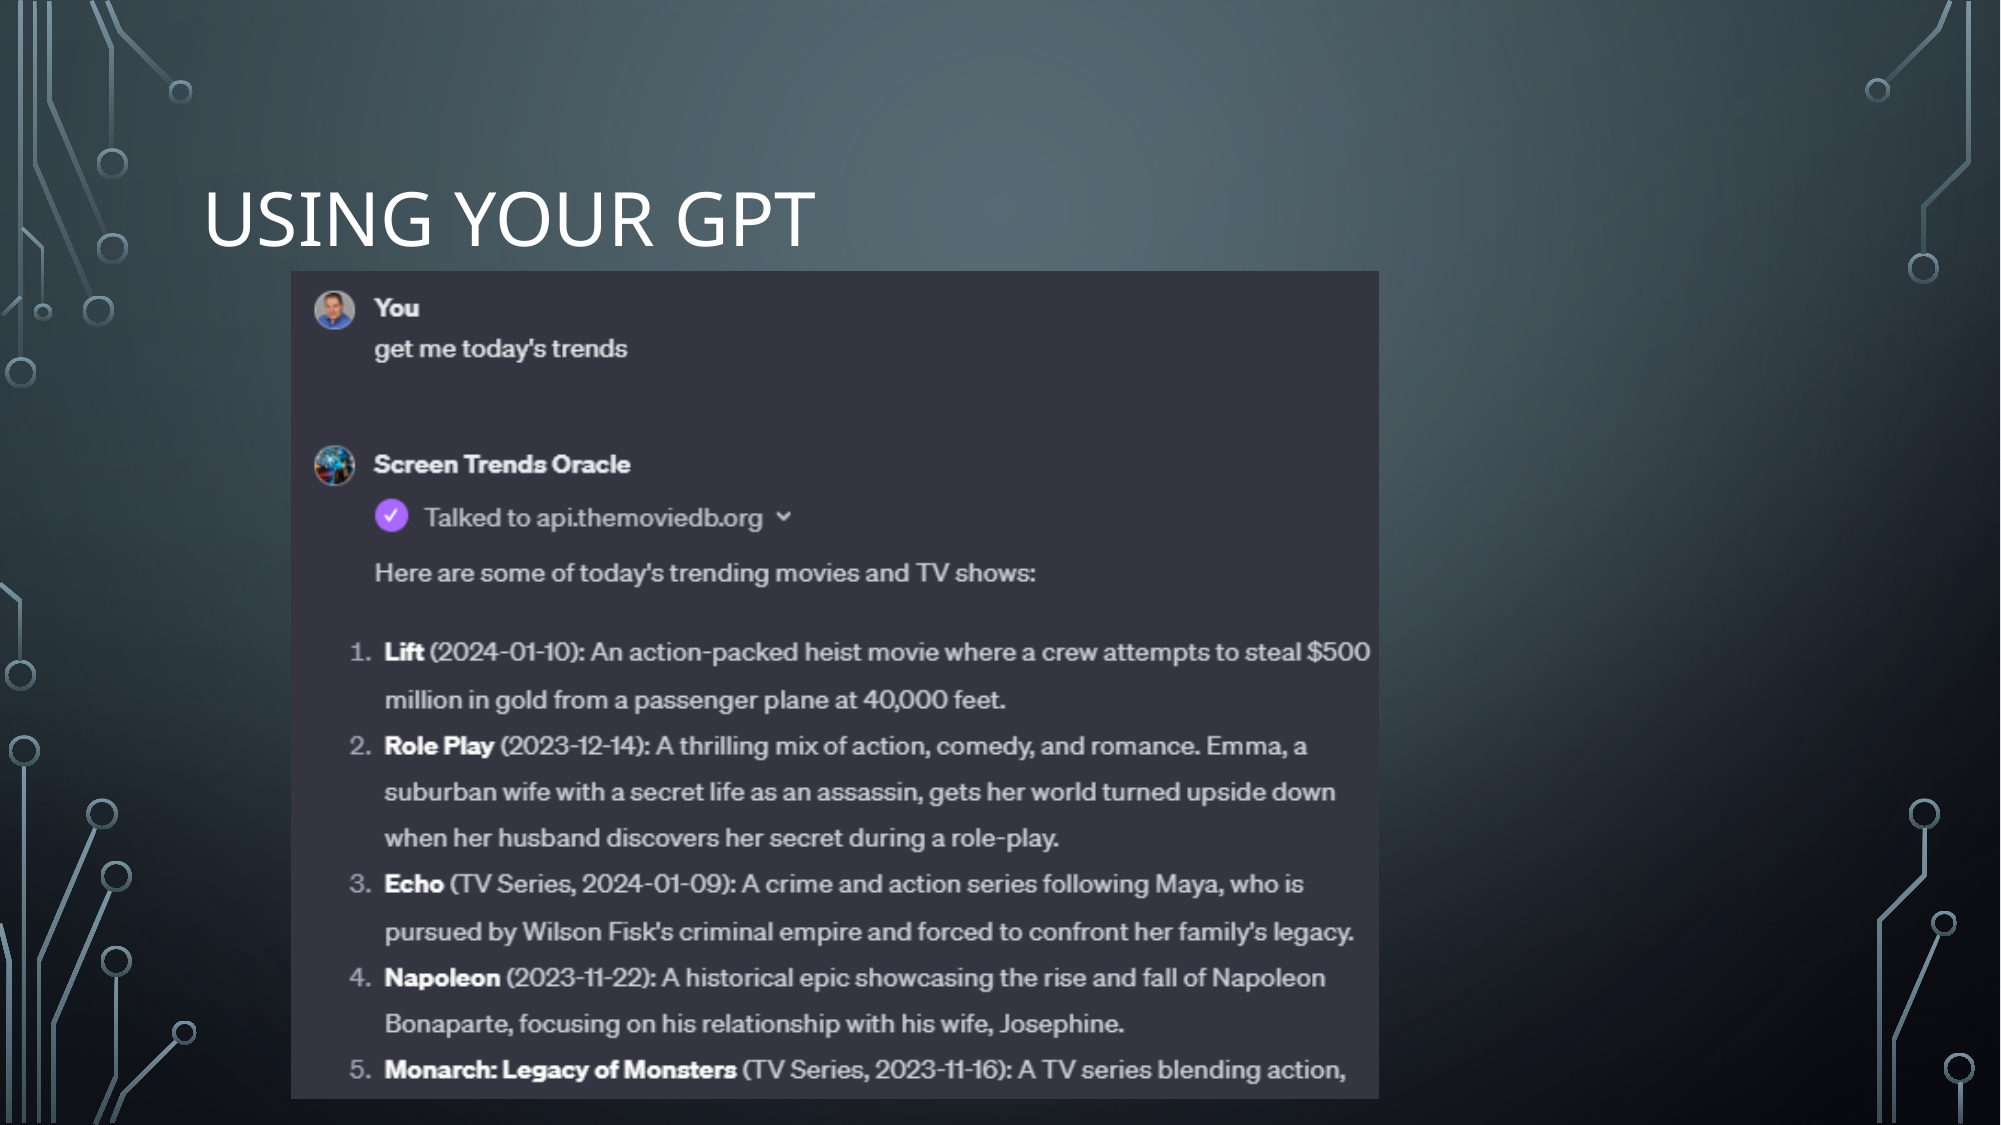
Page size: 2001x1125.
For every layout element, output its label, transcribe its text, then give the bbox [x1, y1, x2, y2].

picture [290, 271, 1379, 1099]
title Using Your GPT [187, 101, 1813, 344]
